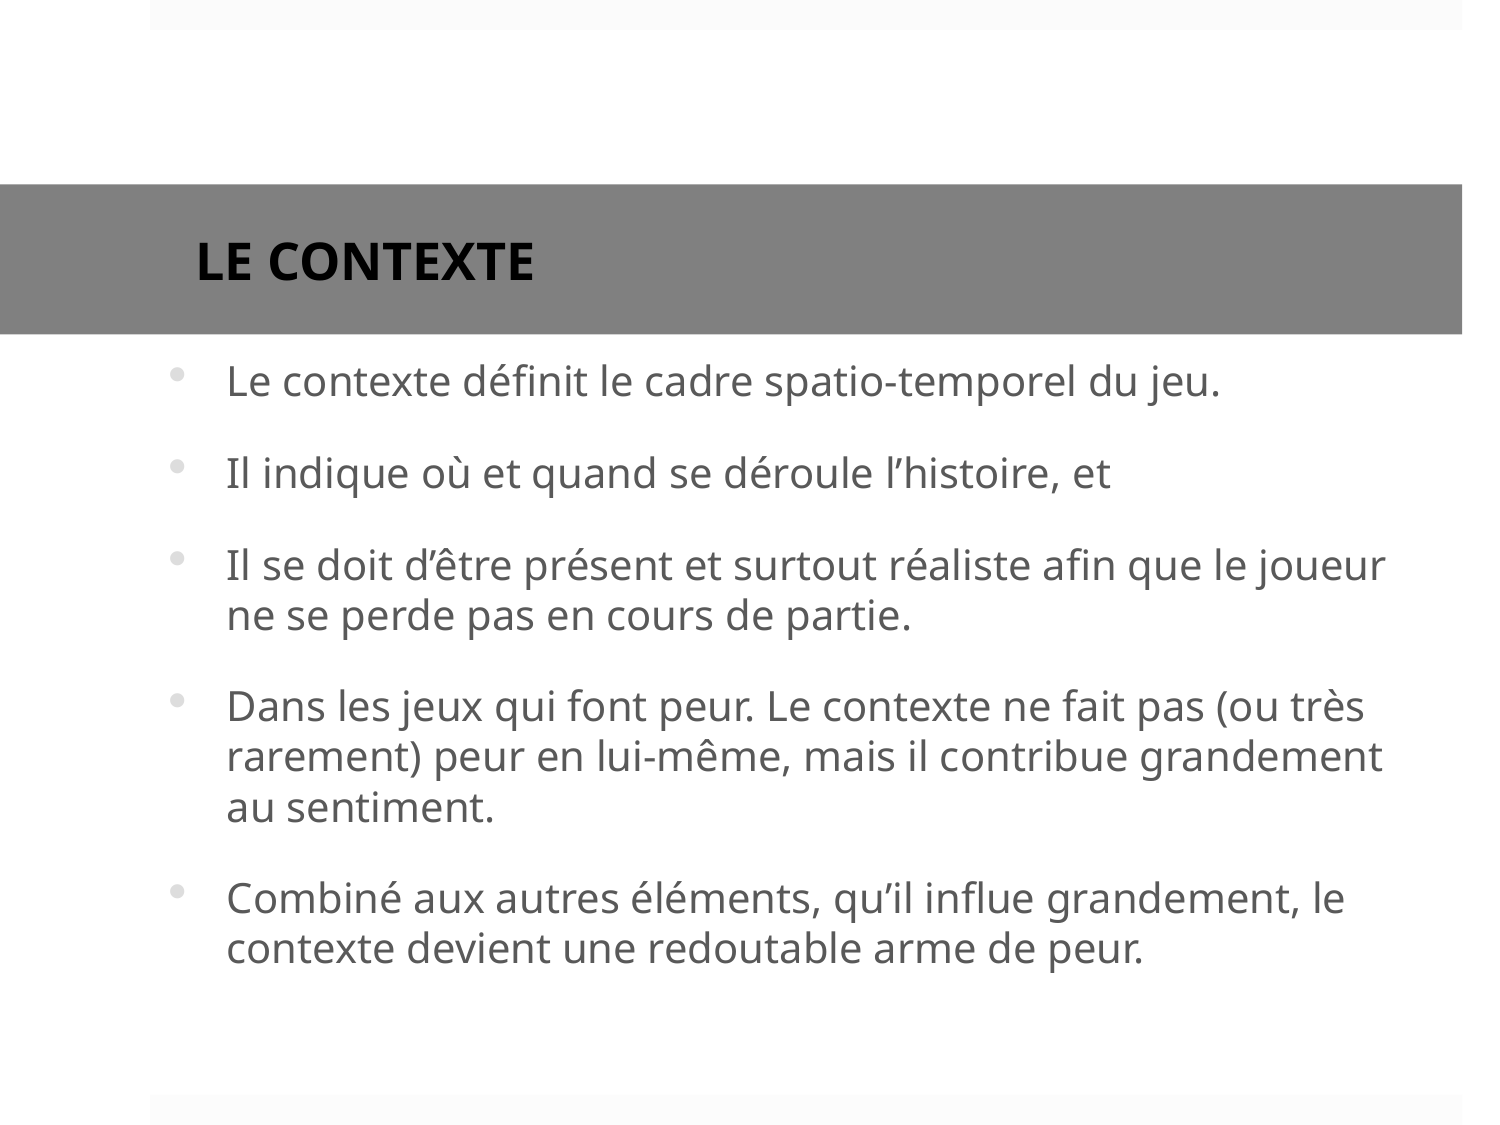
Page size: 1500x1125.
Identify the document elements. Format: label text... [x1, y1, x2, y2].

title Le contexte [0, 184, 1463, 335]
text_box Le contexte définit le cadre spatio-temporel du jeu. Il indique où et quand se déroule l’histoire, et Il se doit d’être présent et surtout réaliste afin que le joueur ne se perde pas en cours de partie. Dans les jeux qui font peur. Le contexte ne fait pas (ou très rarement) peur en lui-même, mais il contribue grandement au sentiment. Combiné aux autres éléments, qu’il influe grandement, le contexte devient une redoutable arme de peur. [155, 347, 1434, 699]
